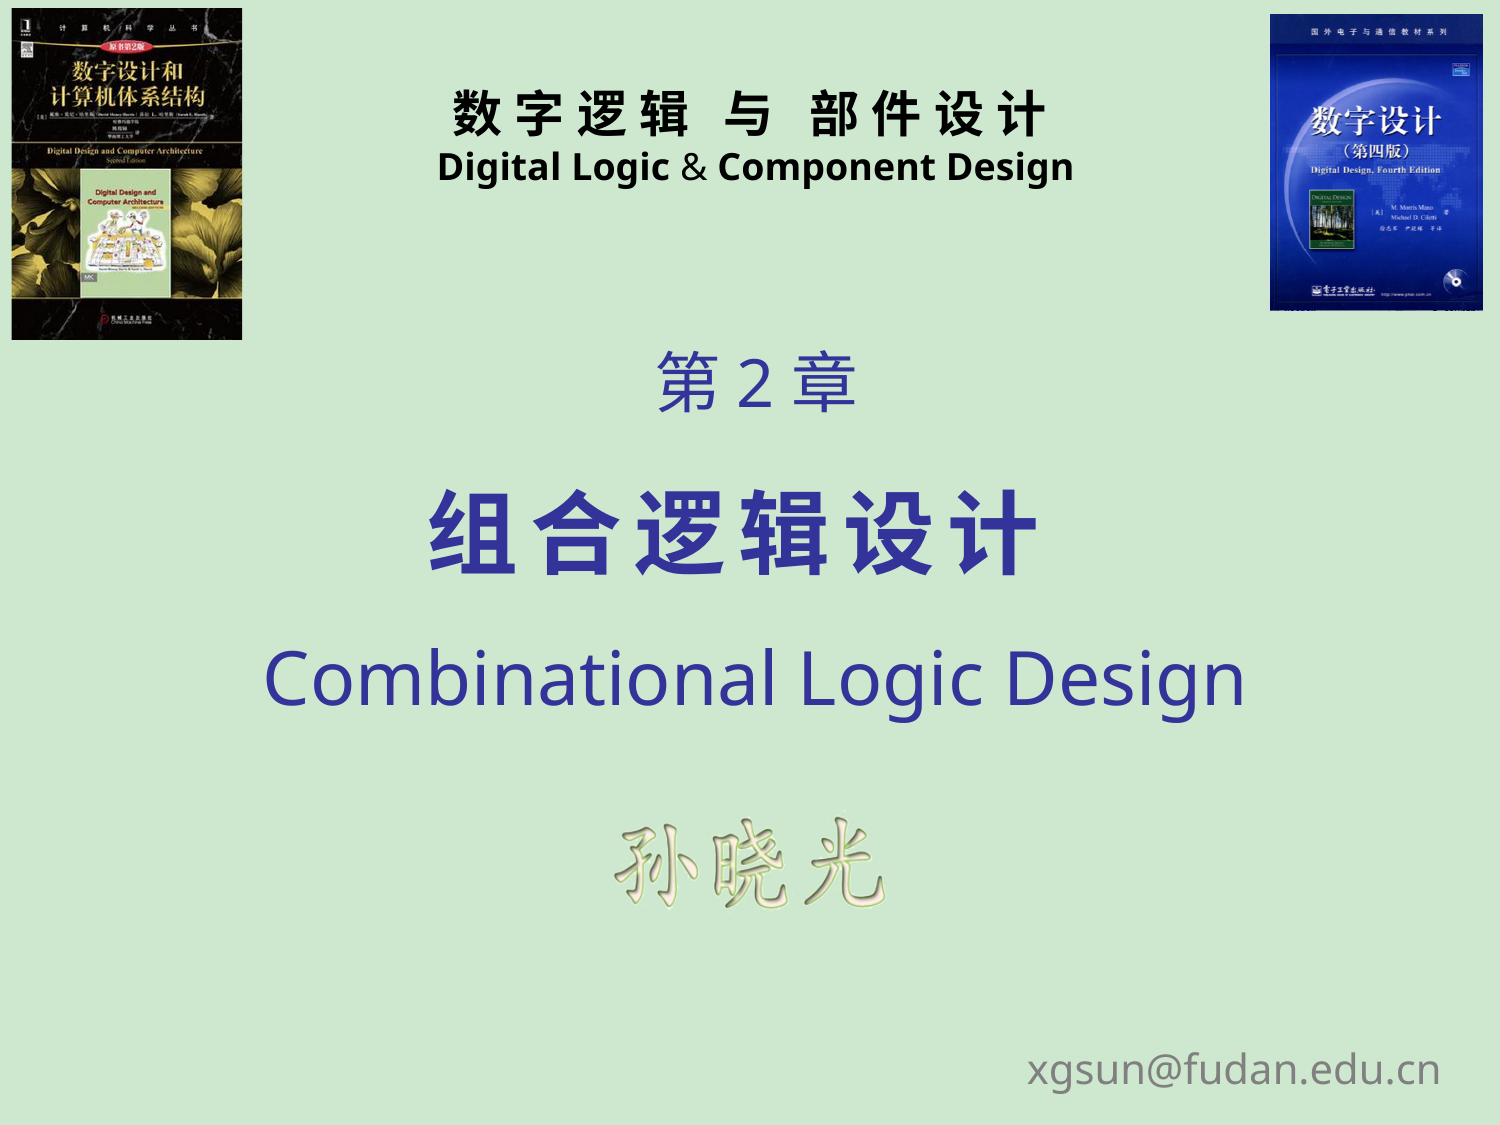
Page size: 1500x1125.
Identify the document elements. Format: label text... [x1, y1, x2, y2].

picture [1269, 14, 1483, 311]
text_box 数字逻辑 与 部件设计 Digital Logic & Component Design [265, 75, 1246, 196]
picture [608, 809, 892, 915]
title 第2章 组合逻辑设计 Combinational Logic Design [53, 278, 1459, 728]
picture [11, 8, 243, 340]
text_box xgsun@fudan.edu.cn [986, 1034, 1483, 1106]
